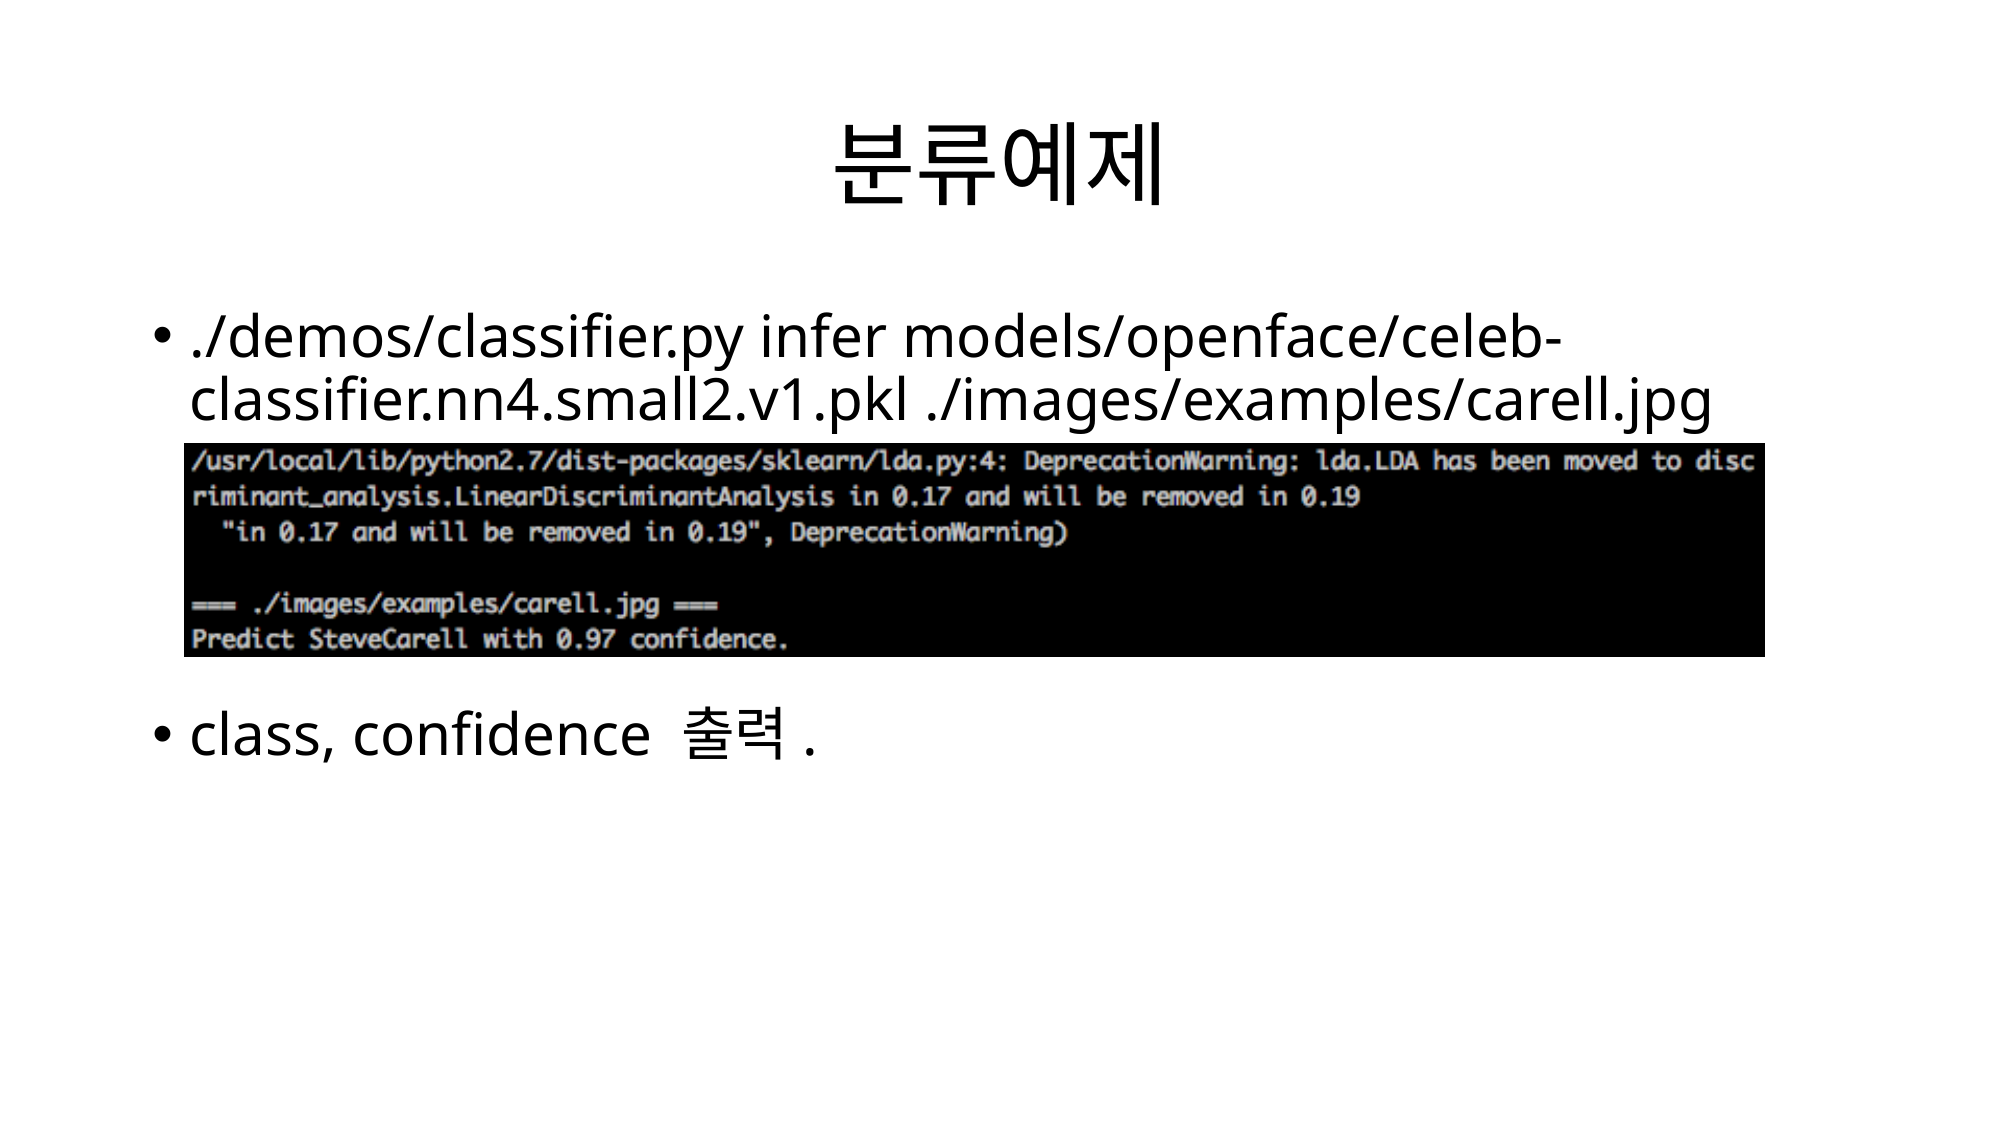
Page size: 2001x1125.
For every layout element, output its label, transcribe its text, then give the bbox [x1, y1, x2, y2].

list ./demos/classifier.py infer models/openface/celeb-classifier.nn4.small2.v1.pkl ./images/examples/carell.jpg class, confidence 출력. [137, 299, 1863, 1014]
title 분류예제 [137, 59, 1863, 278]
picture [184, 443, 1765, 657]
